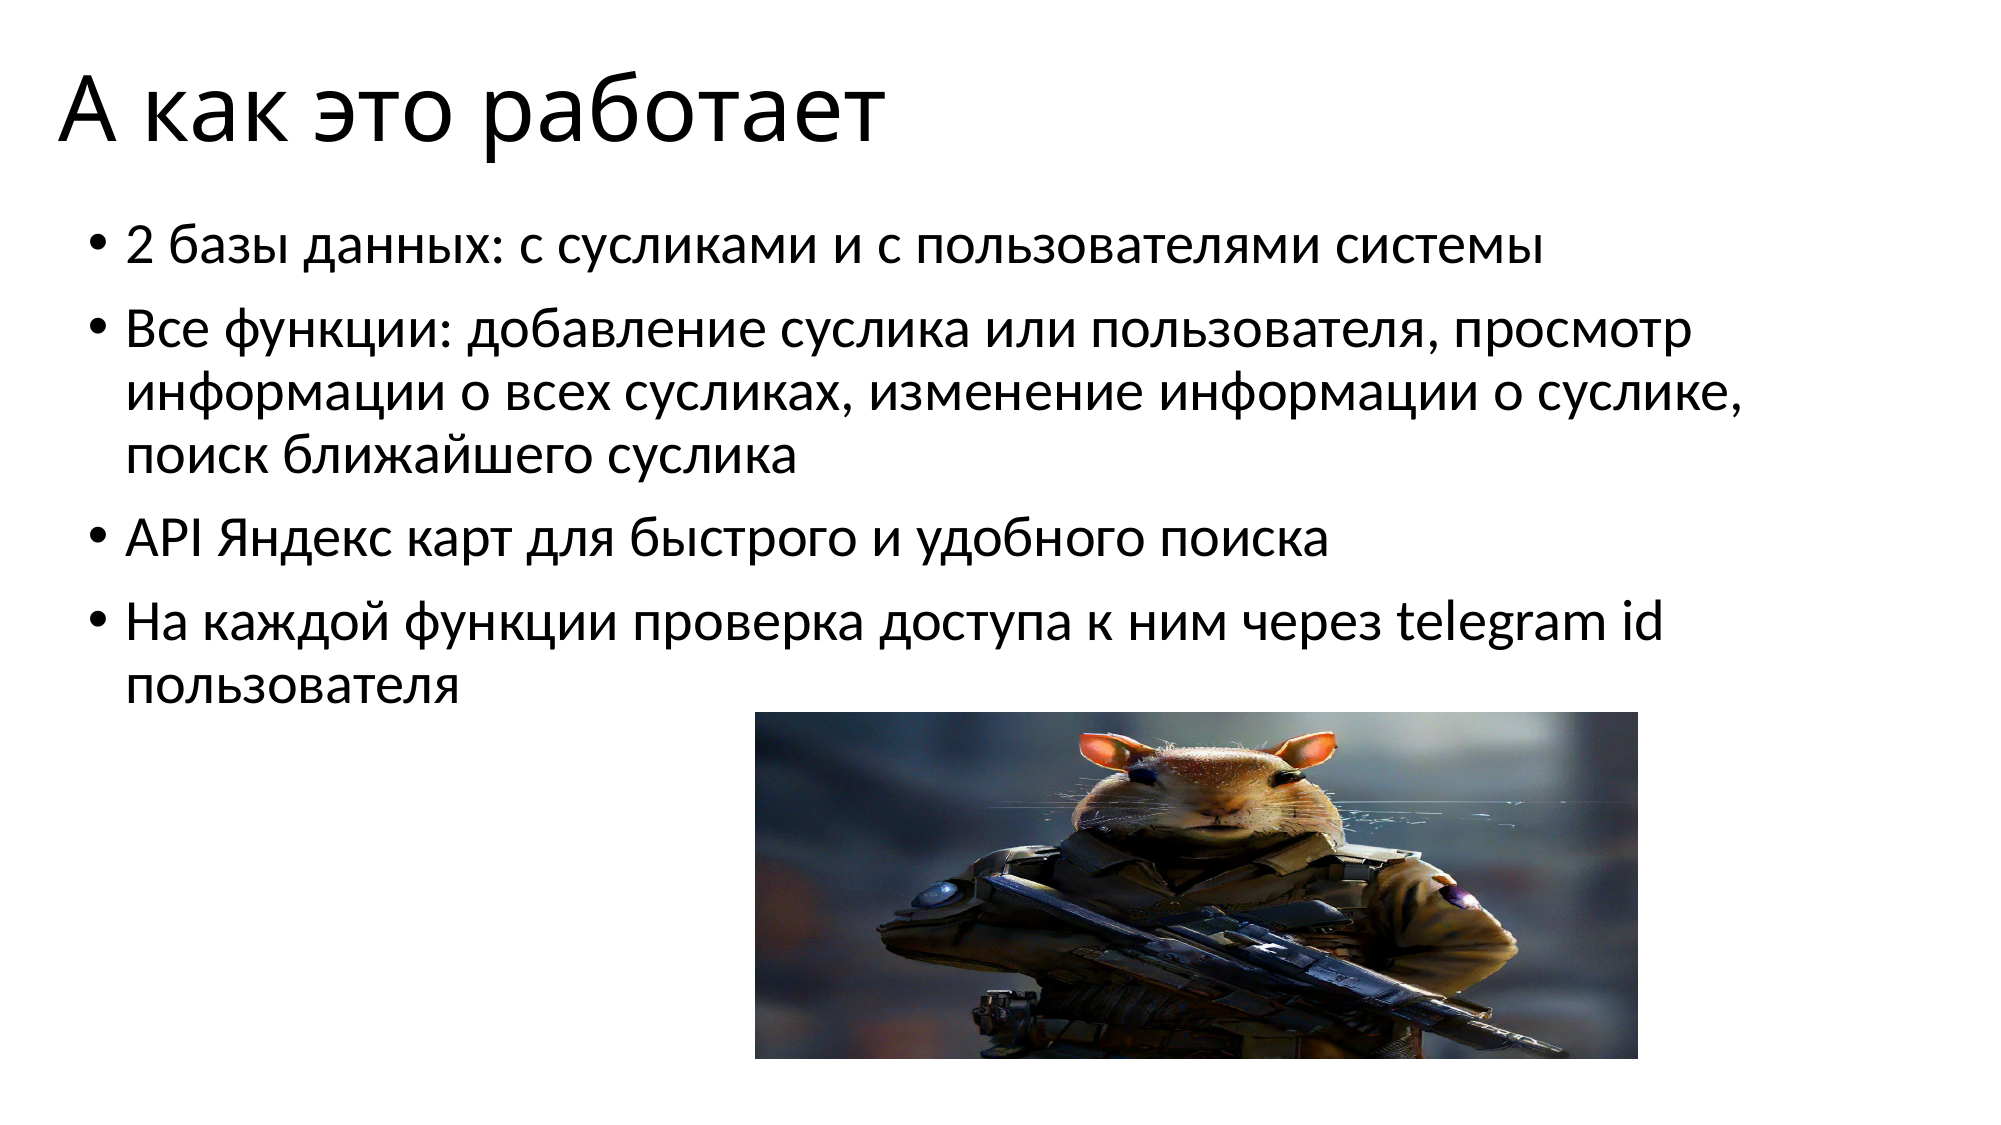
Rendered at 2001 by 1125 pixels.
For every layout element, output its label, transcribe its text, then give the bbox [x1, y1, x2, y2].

picture [755, 712, 1638, 1059]
list 2 базы данных: с сусликами и с пользователями системы Все функции: добавление суслика или пользователя, просмотр информации о всех сусликах, изменение информации о суслике, поиск ближайшего суслика API Яндекс карт для быстрого и удобного поиска На каждой функции проверка доступа к ним через telegram id пользователя [72, 205, 1798, 920]
title А как это работает [43, 3, 1769, 221]
